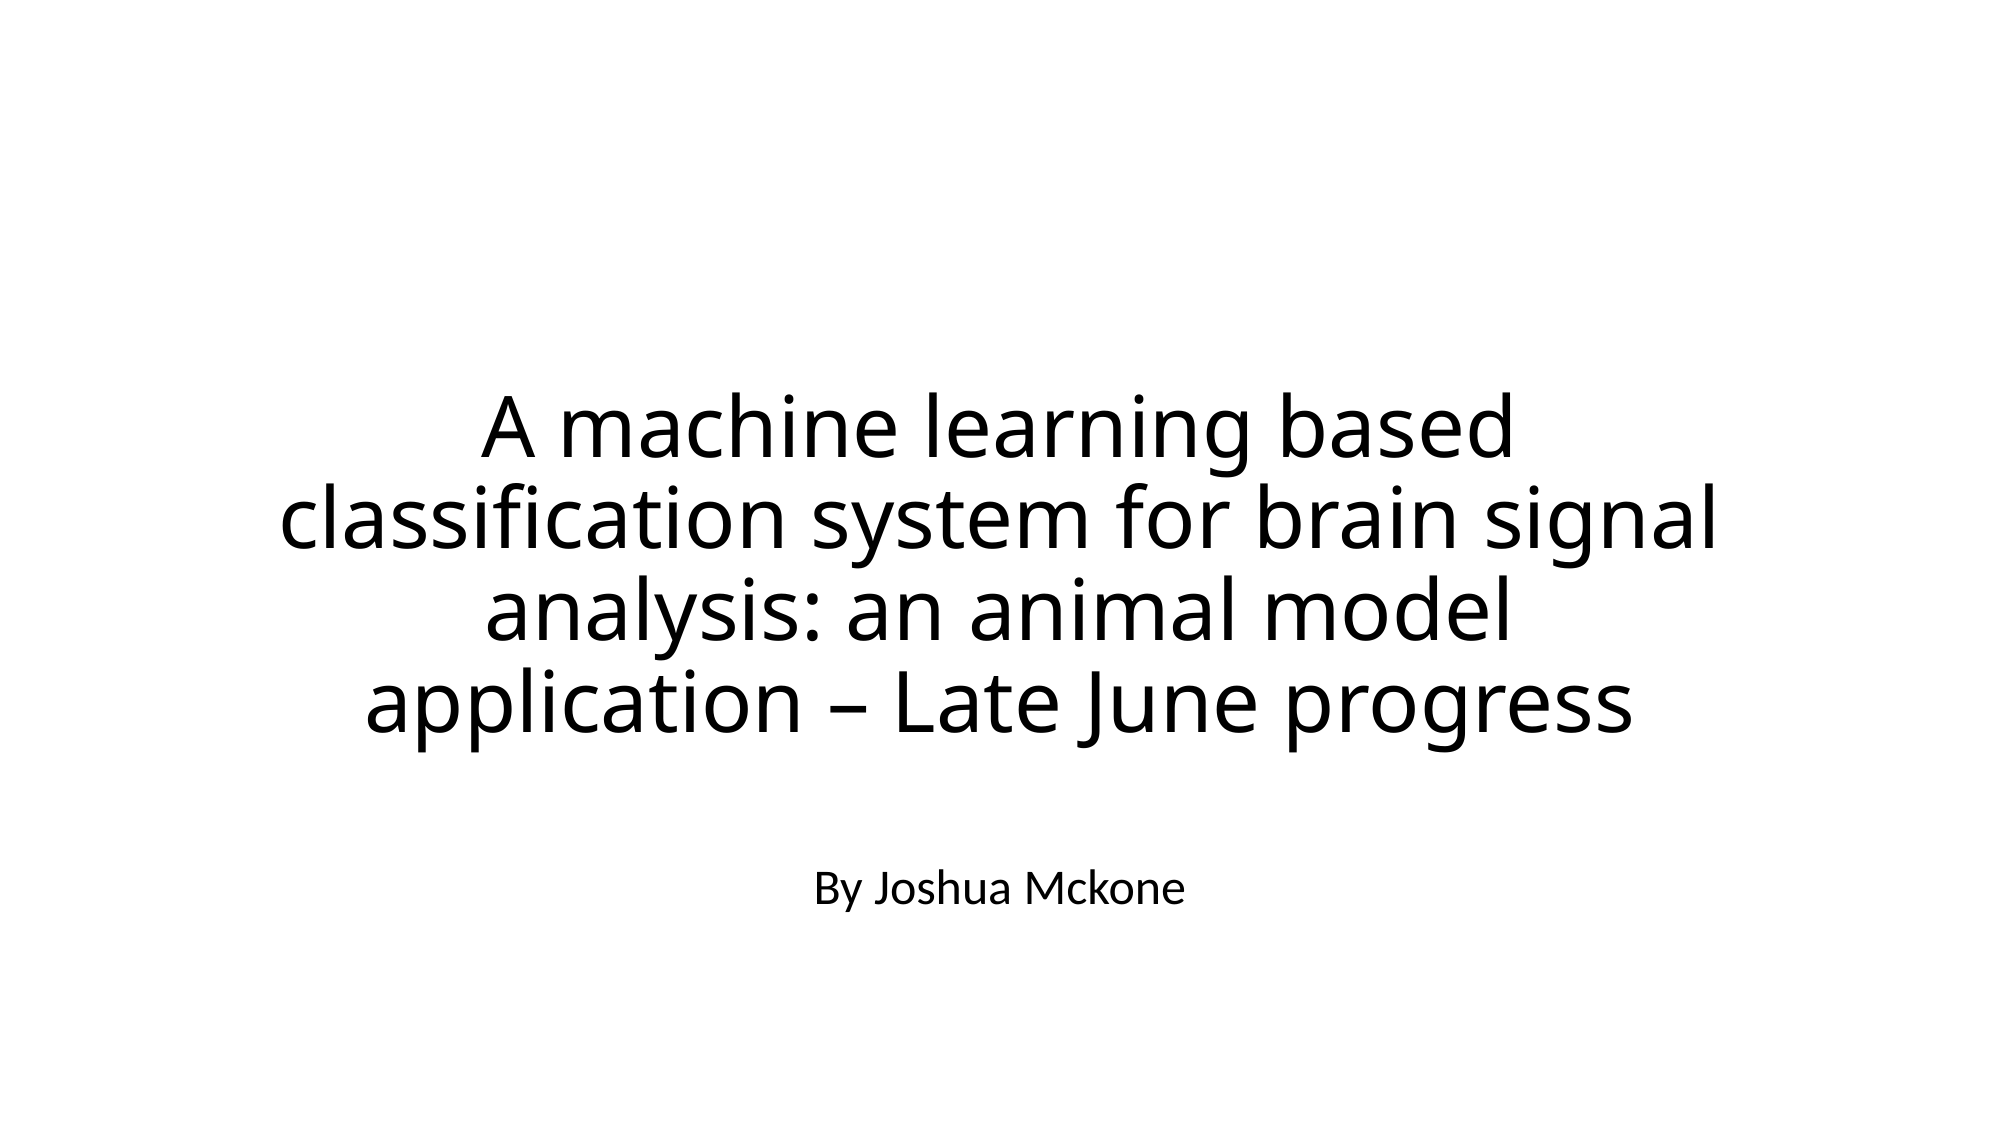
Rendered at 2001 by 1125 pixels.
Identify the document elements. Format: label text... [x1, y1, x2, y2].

title A machine learning based classification system for brain signal analysis: an animal model application – Late June progress [249, 366, 1750, 759]
subtitle By Joshua Mckone [249, 853, 1750, 1125]
